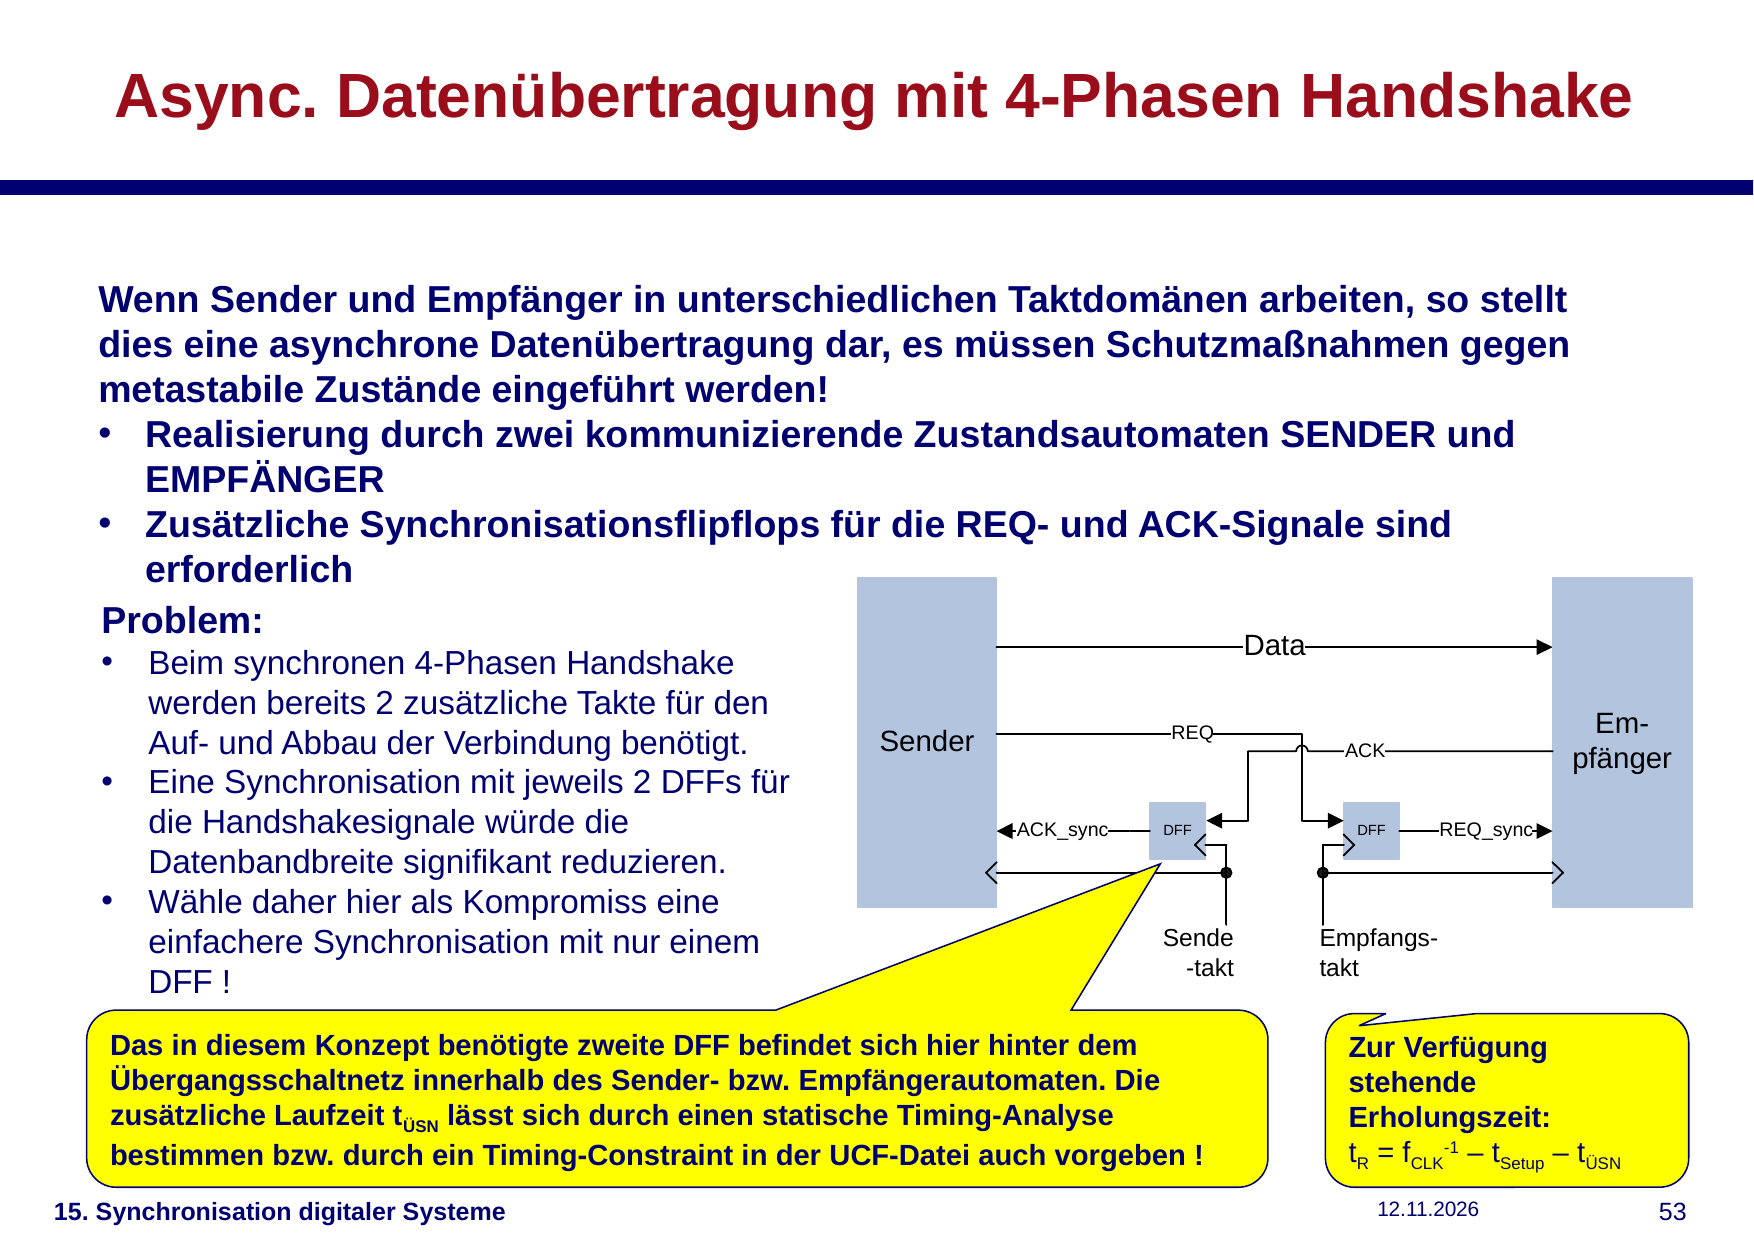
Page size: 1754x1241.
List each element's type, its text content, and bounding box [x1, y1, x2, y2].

title Async. Datenübertragung mit 4-Phasen Handshake [37, 41, 1713, 144]
footer 15. Synchronisation digitaler Systeme [37, 1187, 535, 1241]
slide_number 52 [1632, 1187, 1704, 1241]
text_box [852, 572, 1697, 987]
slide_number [1360, 1188, 1608, 1241]
text_box Das in diesem Konzept benötigte zweite DFF befindet sich hier hinter dem Übergangsschaltnetz innerhalb des Sender- bzw. Empfängerautomaten. Die zusätzliche Laufzeit tÜSN lässt sich durch einen statische Timing-Analyse bestimmen bzw. durch ein Timing-Constraint in der UCF-Datei auch vorgeben ! [86, 983, 1268, 1188]
text_box Wenn Sender und Empfänger in unterschiedlichen Taktdomänen arbeiten, so stellt dies eine asynchrone Datenübertragung dar, es müssen Schutzmaßnahmen gegen metastabile Zustände eingeführt werden! Realisierung durch zwei kommunizierende Zustandsautomaten SENDER und EMPFÄNGER Zusätzliche Synchronisationsflipflops für die REQ- und ACK-Signale sind erforderlich [83, 267, 1667, 638]
text_box Problem: Beim synchronen 4-Phasen Handshake werden bereits 2 zusätzliche Takte für den Auf- und Abbau der Verbindung benötigt. Eine Synchronisation mit jeweils 2 DFFs für die Handshakesignale würde die Datenbandbreite signifikant reduzieren. Wähle daher hier als Kompromiss eine einfachere Synchronisation mit nur einem DFF ! [86, 588, 842, 1008]
text_box Zur Verfügung stehende Erholungszeit: tR = fCLK-1 – tSetup – tÜSN [1325, 1013, 1689, 1188]
